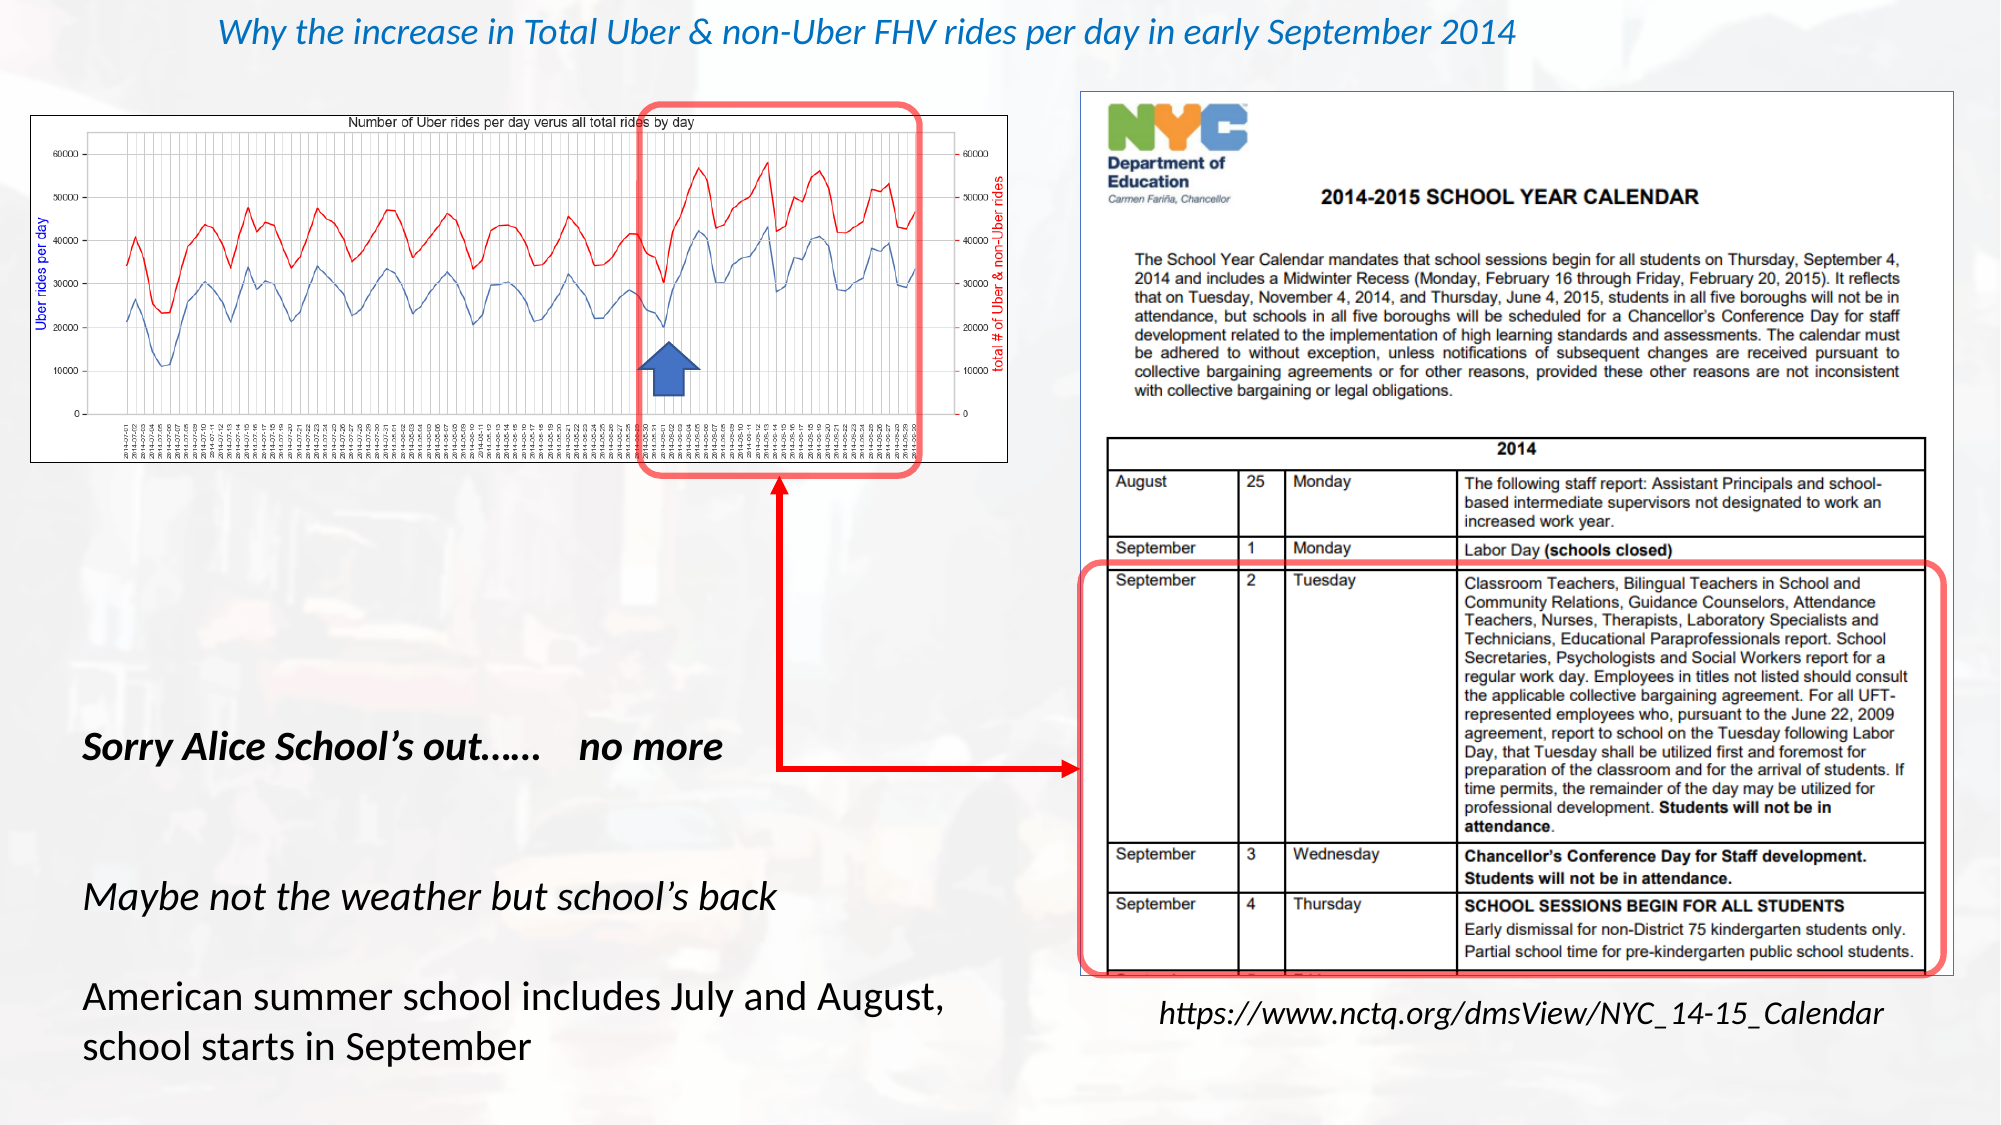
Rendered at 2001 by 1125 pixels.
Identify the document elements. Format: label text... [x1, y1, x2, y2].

picture [1080, 91, 1954, 976]
text_box https://www.nctq.org/dmsView/NYC_14-15_Calendar [1143, 983, 1923, 1039]
text_box Sorry Alice School’s out…… no more Maybe not the weather but school’s back American summer school includes July and August, school starts in September [67, 711, 1021, 1077]
text_box [641, 103, 918, 115]
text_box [779, 475, 1081, 769]
text_box [640, 463, 919, 477]
text_box Why the increase in Total Uber & non-Uber FHV rides per day in early September 2014 [0, 0, 1735, 60]
picture [30, 115, 1008, 463]
